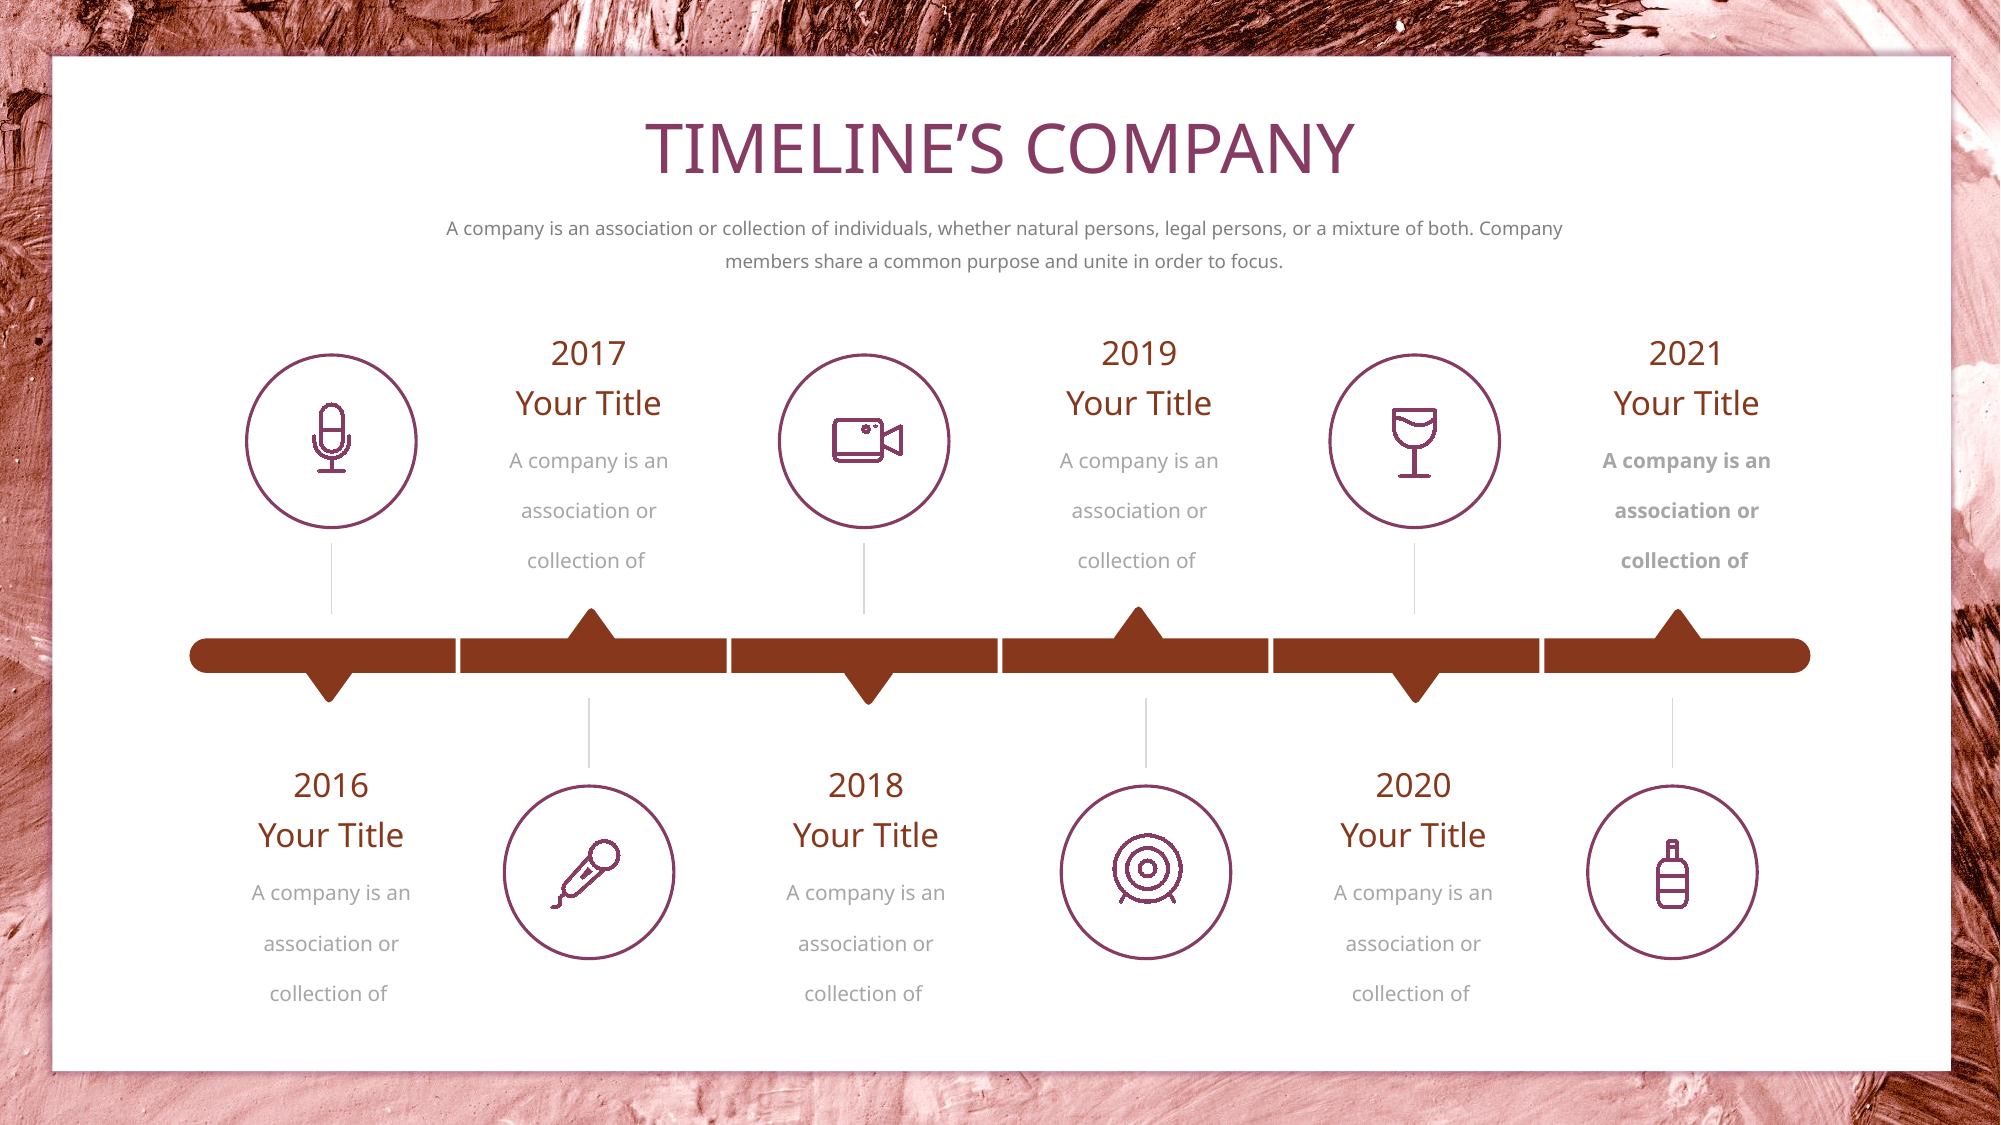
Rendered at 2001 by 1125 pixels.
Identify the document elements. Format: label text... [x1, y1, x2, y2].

text_box 2017 Your Title A company is an association or collection of [470, 311, 708, 542]
text_box [1061, 786, 1231, 959]
text_box 2018 Your Title A company is an association or collection of [747, 744, 985, 975]
text_box 2016 Your Title A company is an association or collection of [212, 744, 451, 975]
text_box [1656, 839, 1689, 909]
text_box [504, 786, 674, 959]
text_box 2021 Your Title A company is an association or collection of [1568, 311, 1806, 542]
text_box [550, 839, 621, 909]
picture [0, 0, 2000, 1125]
text_box [832, 418, 903, 463]
text_box [1587, 786, 1758, 959]
text_box [1112, 833, 1183, 904]
text_box 2019 Your Title A company is an association or collection of [1020, 311, 1259, 542]
text_box A company is an association or collection of individuals, whether natural persons, legal persons, or a mixture of both. Company members share a common purpose and unite in order to focus. [402, 201, 1606, 278]
text_box [779, 354, 949, 528]
text_box TIMELINE’S COMPANY [550, 100, 1451, 192]
text_box [1392, 408, 1437, 478]
text_box [246, 354, 417, 528]
text_box [319, 402, 345, 454]
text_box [189, 606, 1811, 705]
text_box [1329, 354, 1500, 528]
text_box 2020 Your Title A company is an association or collection of [1294, 744, 1533, 975]
text_box [312, 434, 351, 473]
